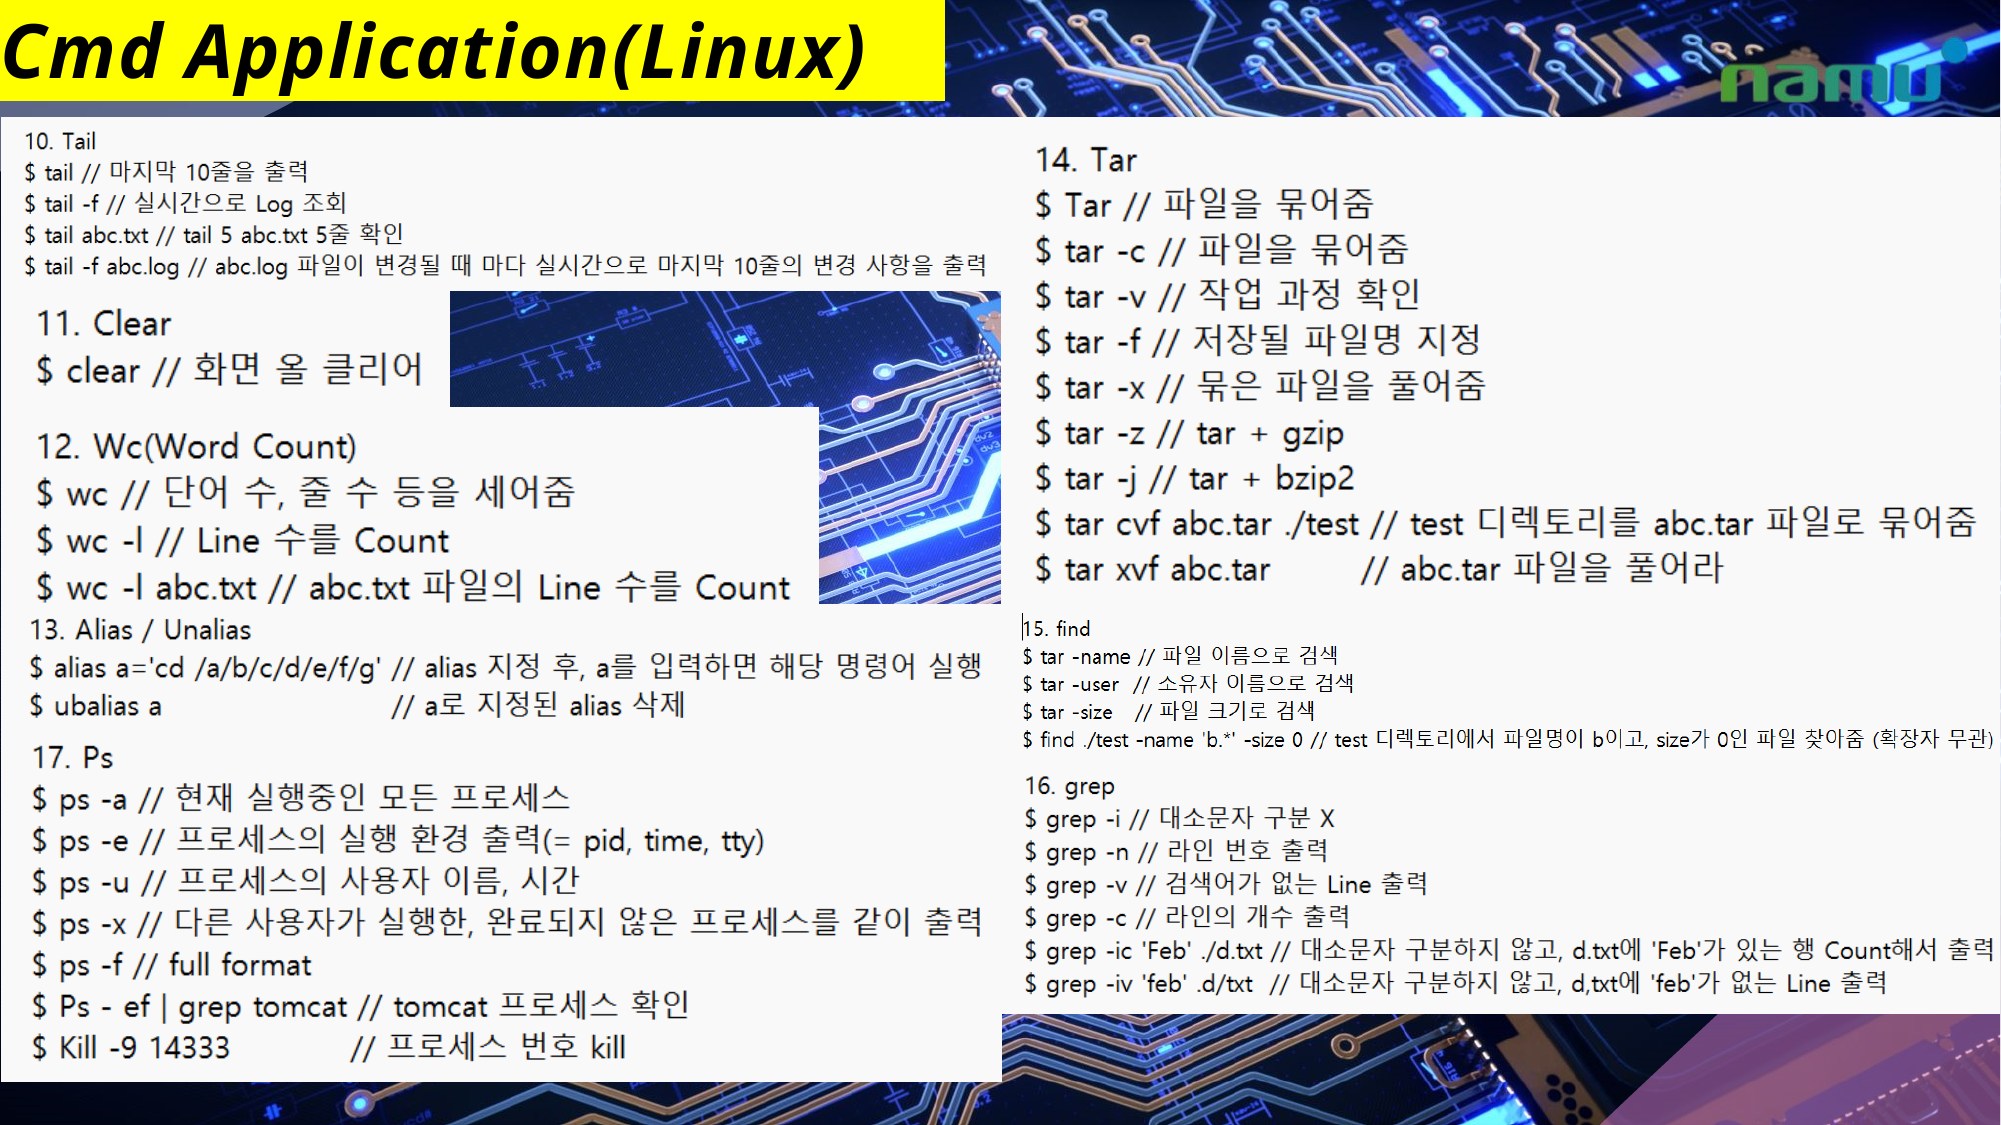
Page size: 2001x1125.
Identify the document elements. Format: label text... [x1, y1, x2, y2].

picture [0, 0, 2001, 1125]
title Cmd Application(Linux) [0, 0, 1597, 109]
